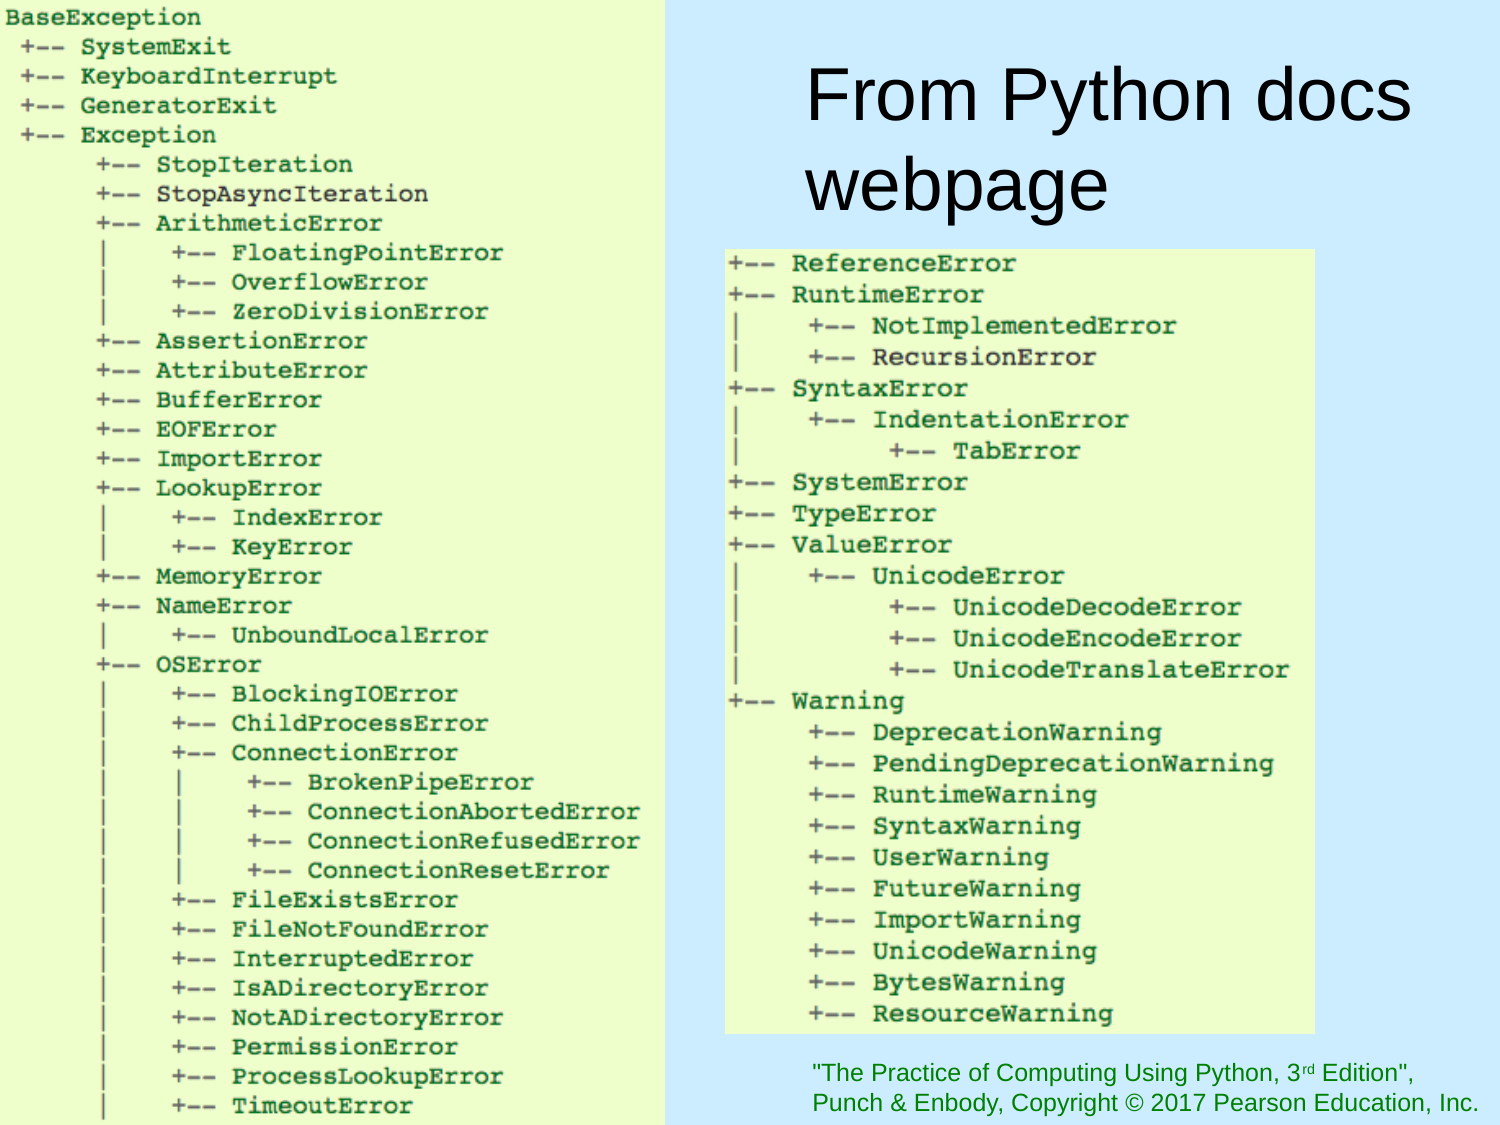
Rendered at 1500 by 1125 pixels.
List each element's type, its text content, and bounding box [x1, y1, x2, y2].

picture [724, 249, 1315, 1034]
picture [0, 0, 665, 1125]
text_box From Python docs webpage [790, 37, 1429, 233]
